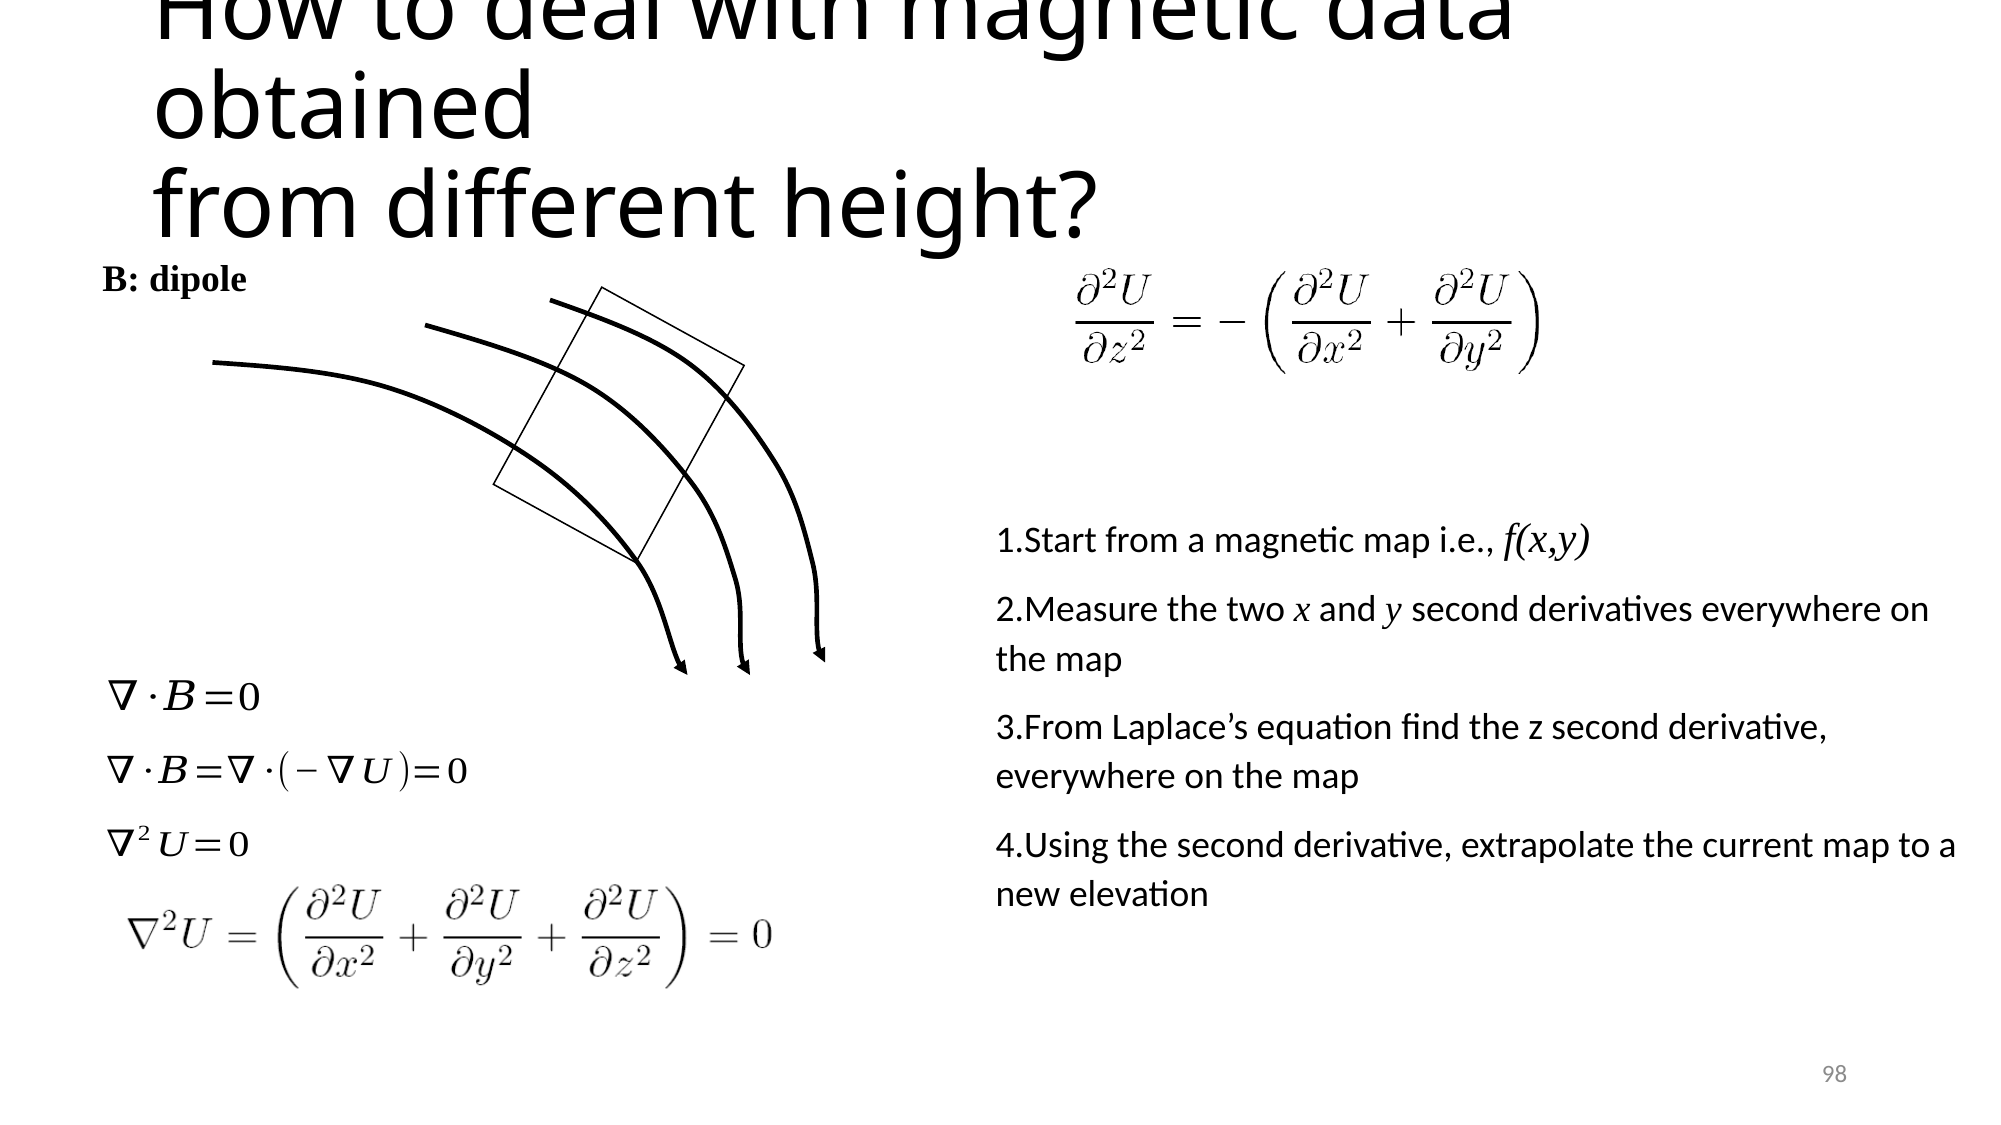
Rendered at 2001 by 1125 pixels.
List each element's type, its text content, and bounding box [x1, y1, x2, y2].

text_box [87, 262, 825, 675]
slide_number 98 [1412, 1042, 1863, 1103]
picture [1067, 256, 1543, 393]
picture [0, 877, 774, 999]
text_box Start from a magnetic map i.e., f(x,y) Measure the two x and y second derivatives everywhere on the map From Laplace’s equation find the z second derivative, everywhere on the map Using the second derivative, extrapolate the current map to a new elevation [980, 498, 1981, 922]
title How to deal with magnetic data obtained from different height? [137, 0, 1863, 218]
